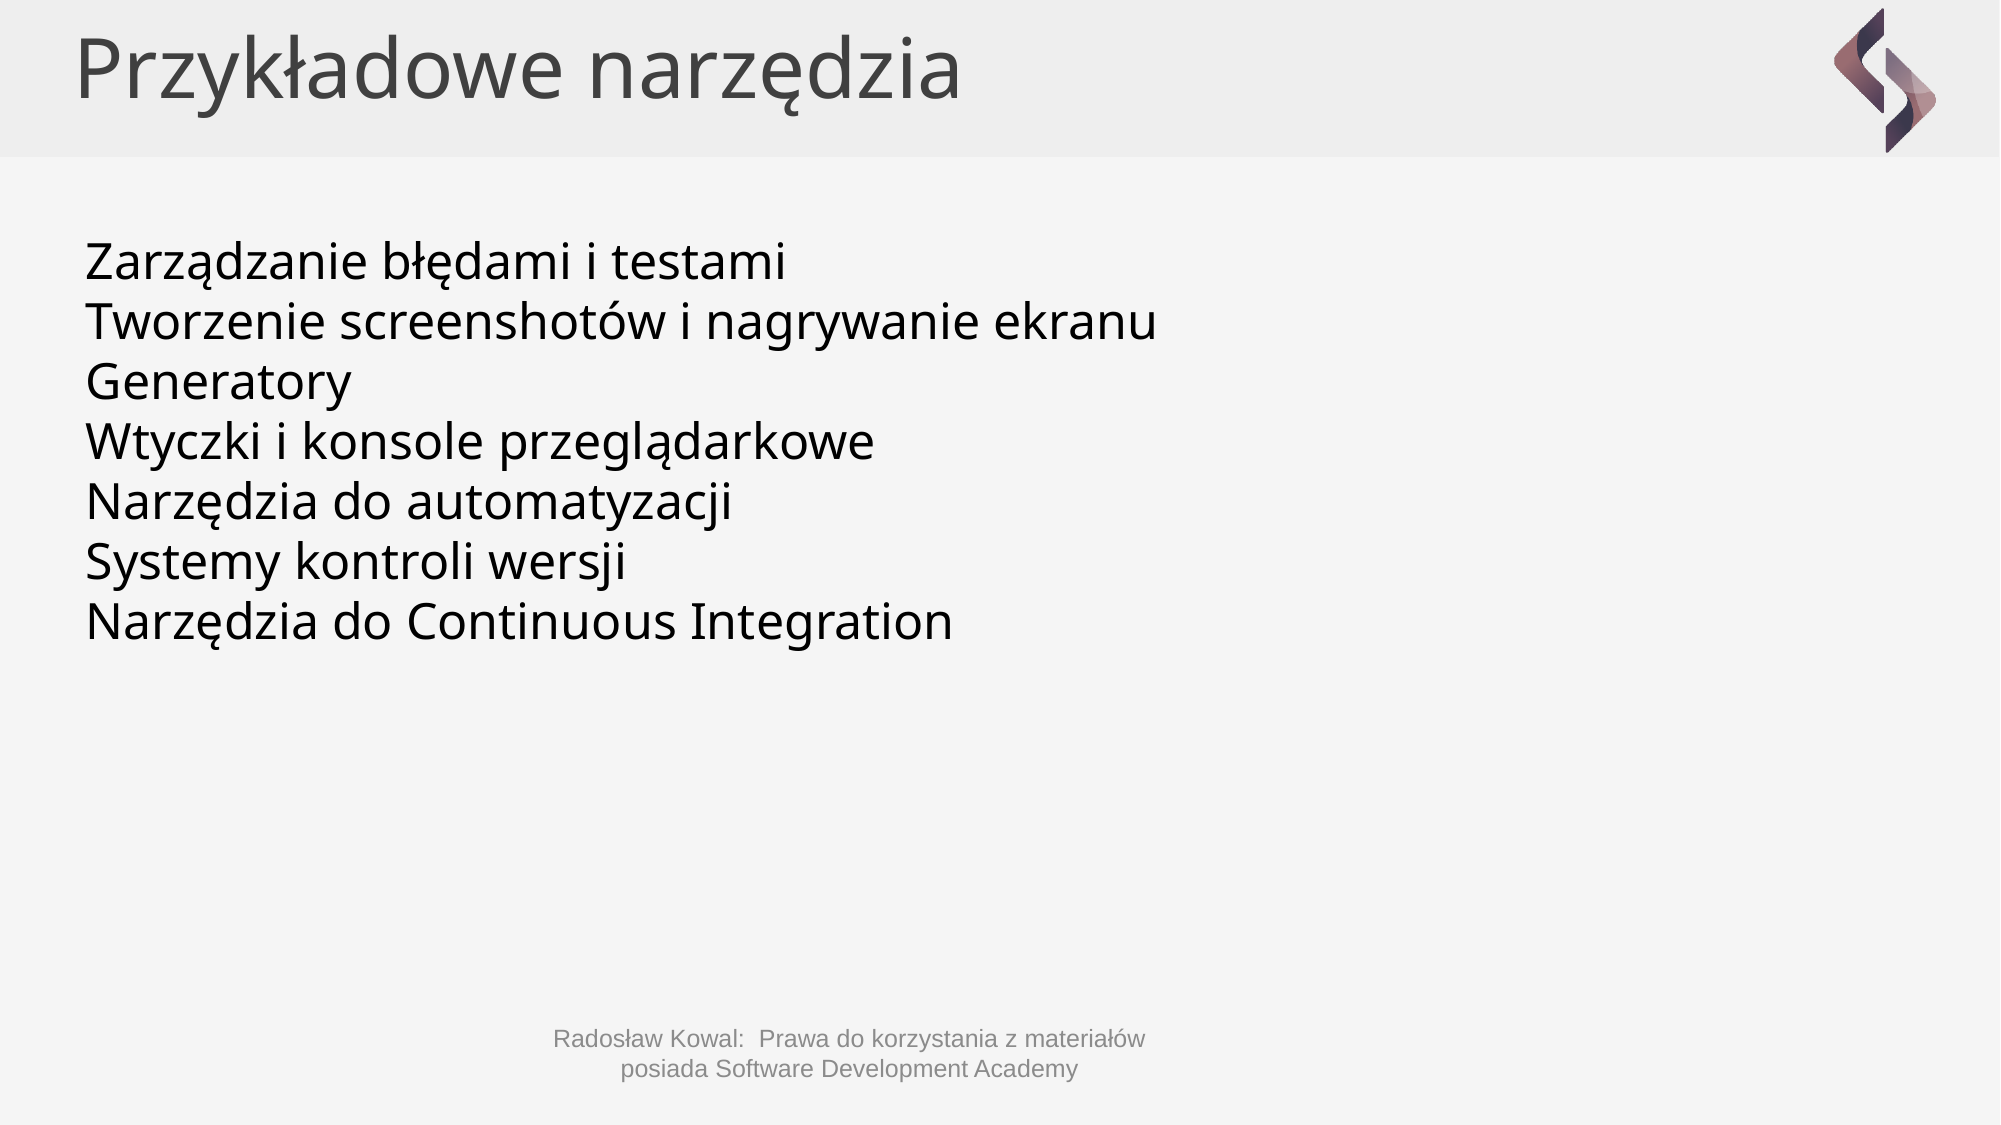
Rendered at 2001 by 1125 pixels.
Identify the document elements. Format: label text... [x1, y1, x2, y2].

text_box Radosław Kowal: Prawa do korzystania z materiałów posiada Software Development Academy [512, 1022, 1188, 1082]
text_box Zarządzanie błędami i testami Tworzenie screenshotów i nagrywanie ekranu Generatory Wtyczki i konsole przeglądarkowe Narzędzia do automatyzacji Systemy kontroli wersji Narzędzia do Continuous Integration [70, 177, 1925, 680]
picture [1787, 0, 2001, 165]
text_box Przykładowe narzędzia [58, 23, 1653, 139]
